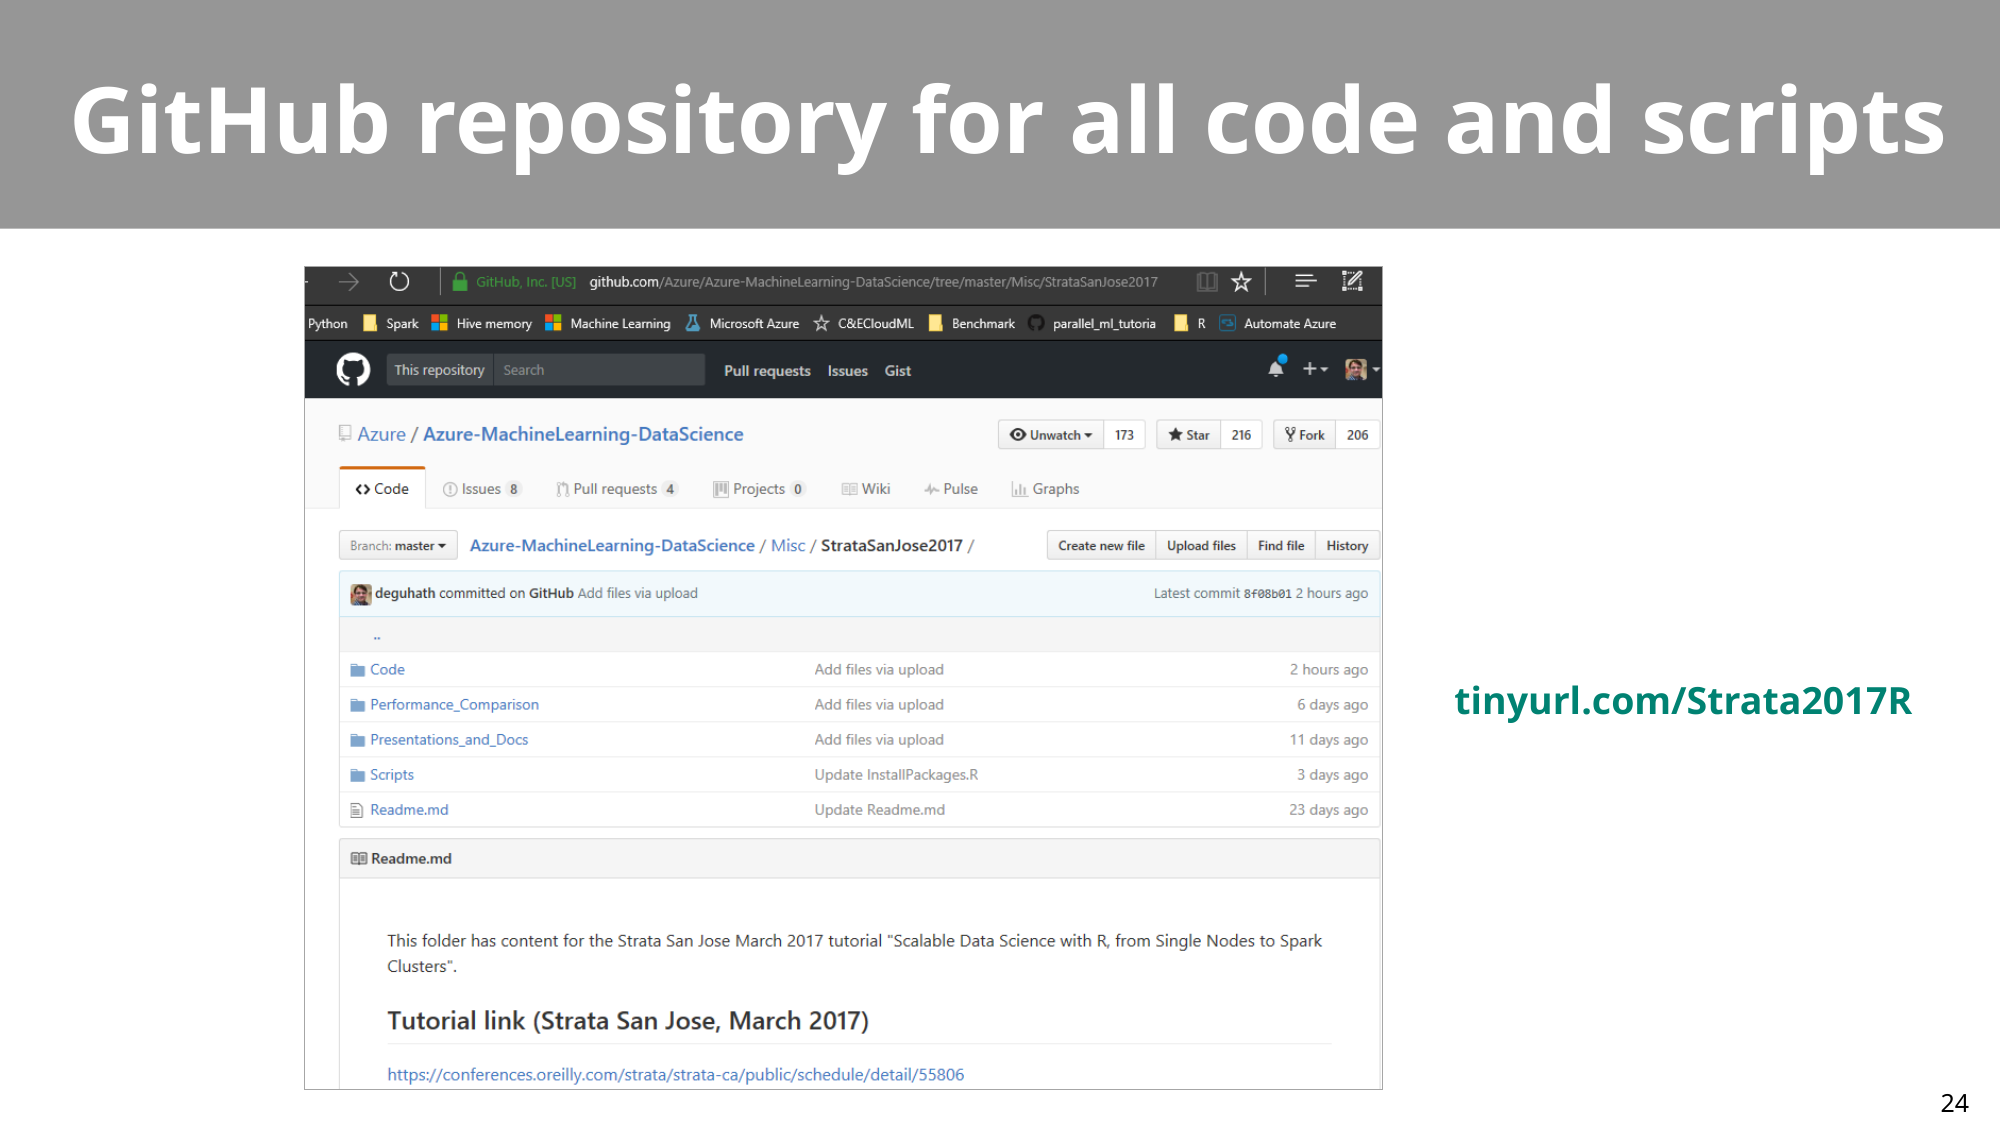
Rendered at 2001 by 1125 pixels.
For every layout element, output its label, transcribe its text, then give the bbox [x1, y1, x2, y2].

text_box tinyurl.com/Strata2017R [1439, 670, 1928, 730]
text_box GitHub repository for all code and scripts [45, 59, 1984, 208]
picture [304, 266, 1383, 1090]
text_box 24 [1925, 1079, 2000, 1125]
text_box [0, 0, 2000, 229]
